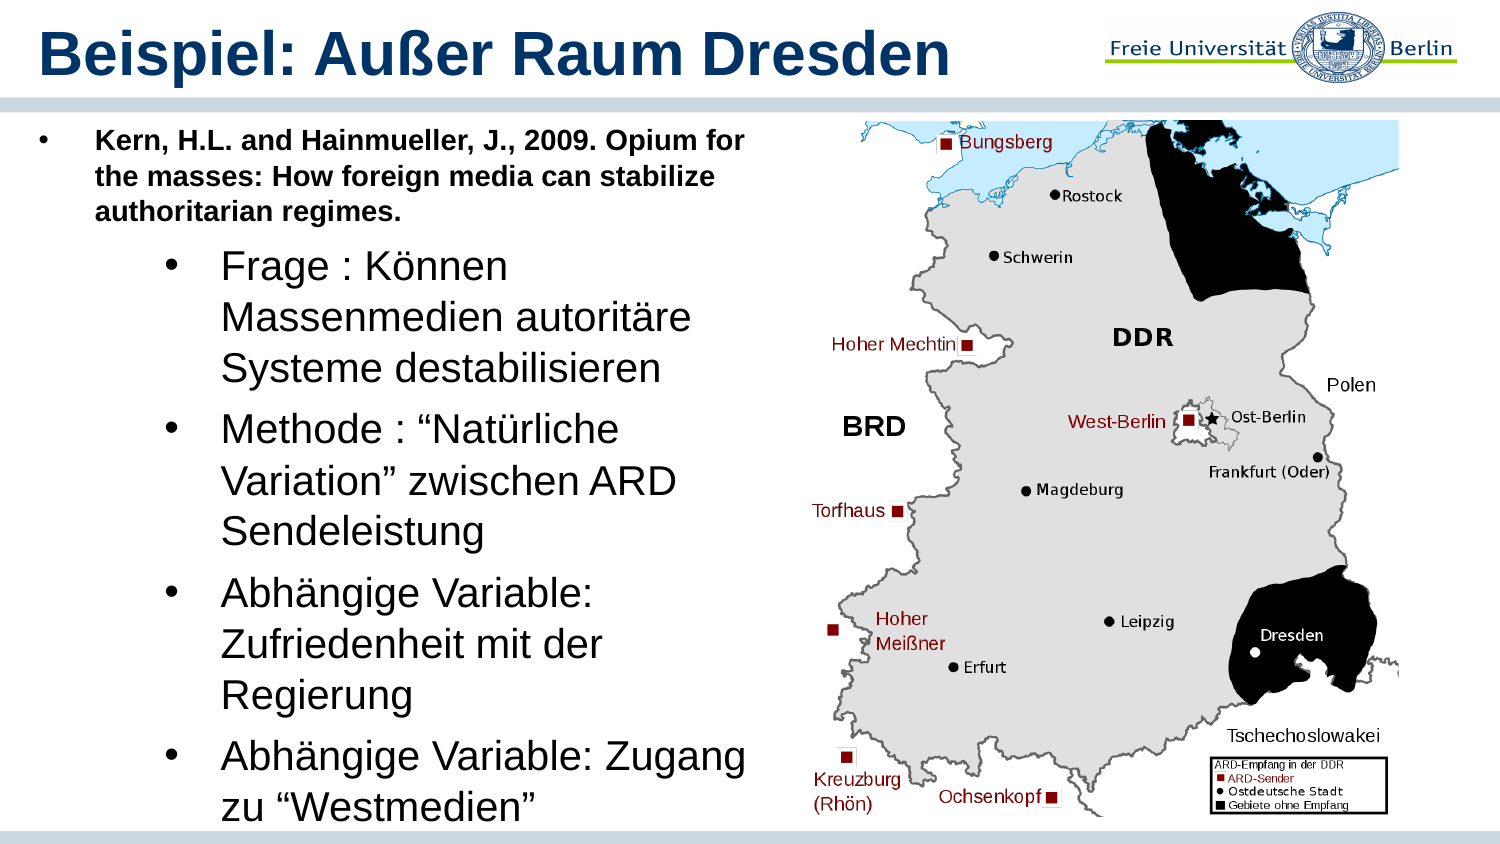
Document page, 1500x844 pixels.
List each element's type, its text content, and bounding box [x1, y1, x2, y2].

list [812, 120, 1399, 817]
list Kern, H.L. and Hainmueller, J., 2009. Opium for the masses: How foreign media can stabilize authoritarian regimes. Frage : Können Massenmedien autoritäre Systeme destabilisieren Methode : “Natürliche Variation” zwischen ARD Sendeleistung Abhängige Variable: Zufriedenheit mit der Regierung Abhängige Variable: Zugang zu “Westmedien” [38, 120, 751, 817]
picture [1105, 12, 1457, 83]
title Beispiel: Außer Raum Dresden [38, 12, 1086, 83]
